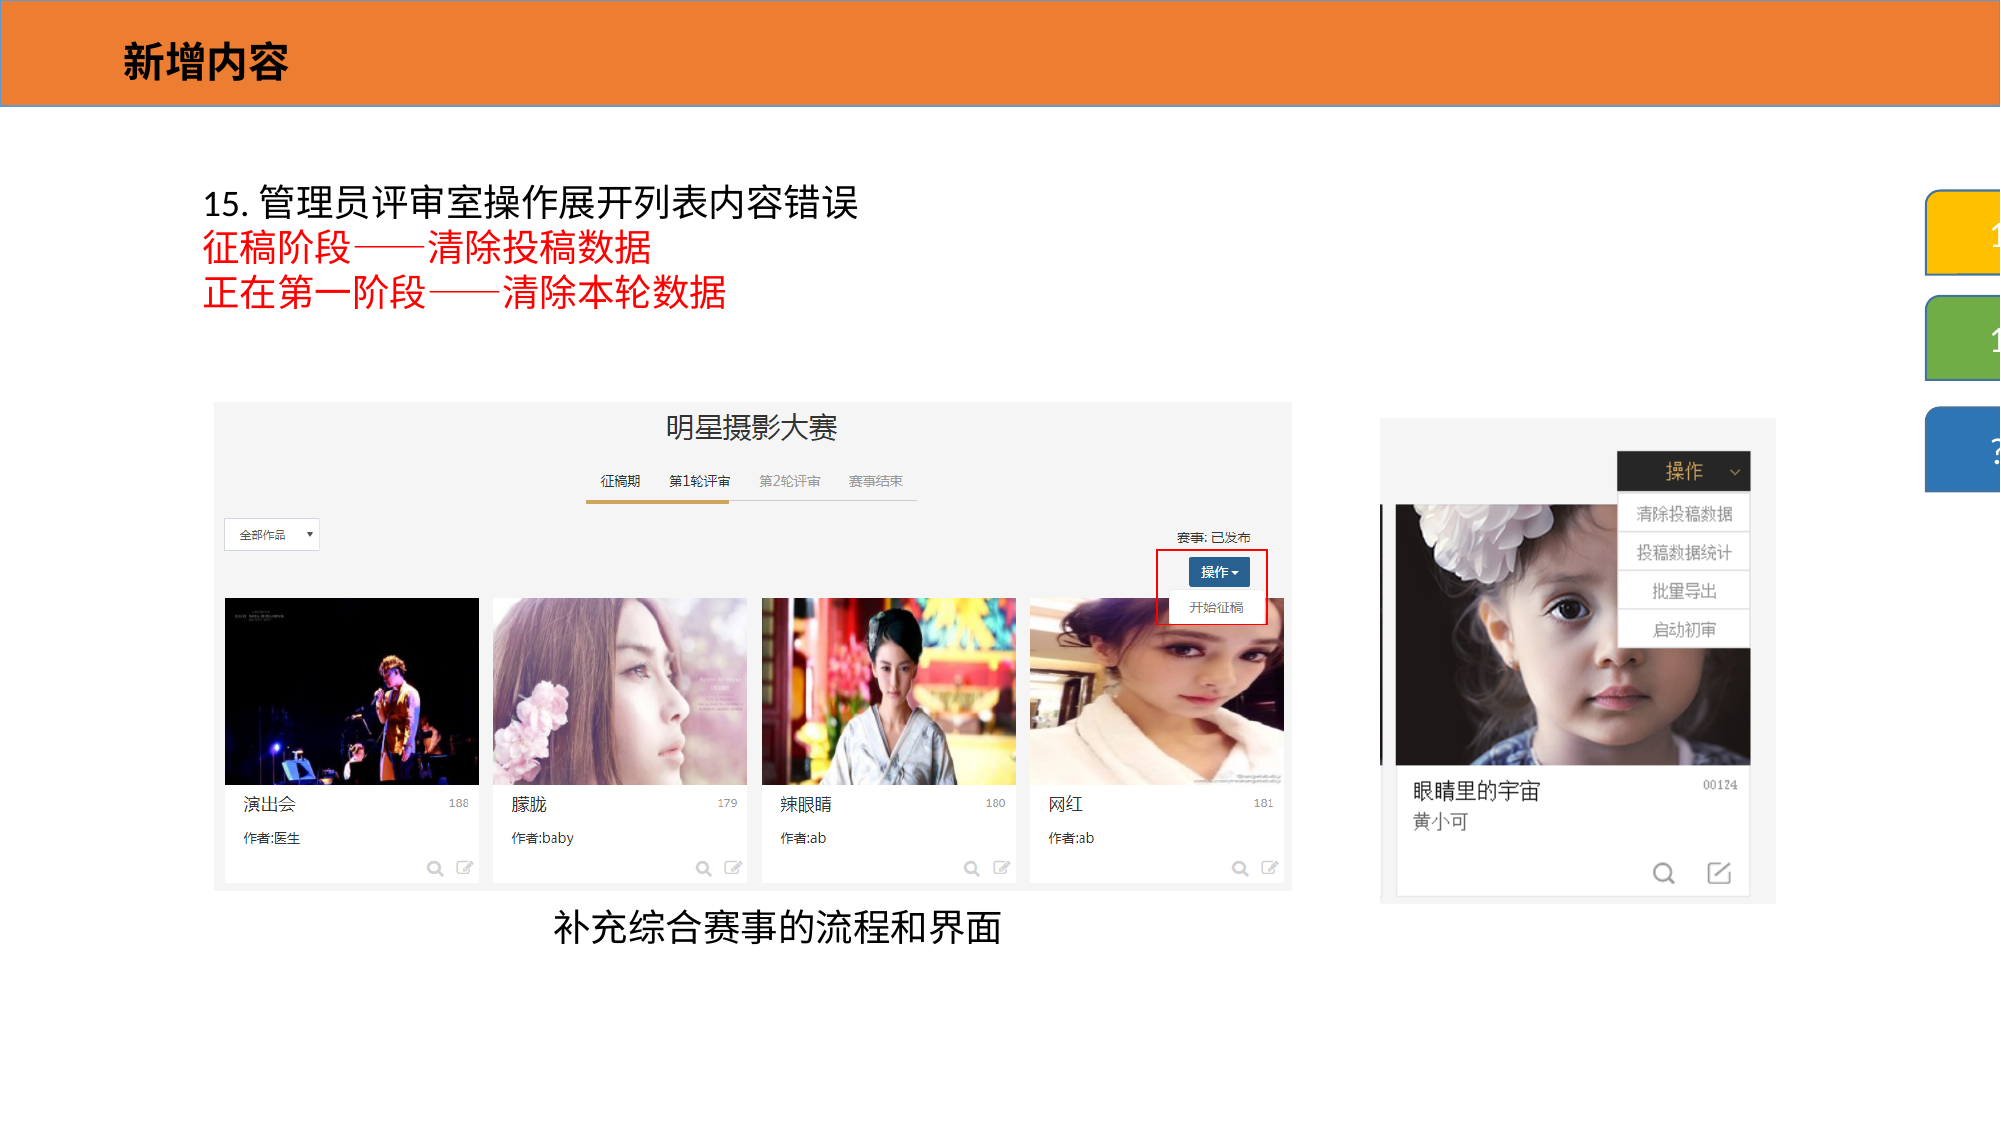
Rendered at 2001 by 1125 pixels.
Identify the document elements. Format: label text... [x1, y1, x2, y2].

picture [214, 402, 1292, 891]
text_box ? [1924, 406, 2000, 493]
text_box 1 [1924, 294, 2000, 381]
text_box 1 [1924, 189, 2000, 276]
text_box [0, 0, 2000, 107]
text_box 新增内容 [108, 28, 416, 94]
text_box 补充综合赛事的流程和界面 [538, 896, 1702, 957]
text_box 15.管理员评审室操作展开列表内容错误 征稿阶段——清除投稿数据 正在第一阶段——清除本轮数据 [187, 171, 1033, 322]
picture [1380, 418, 1776, 904]
